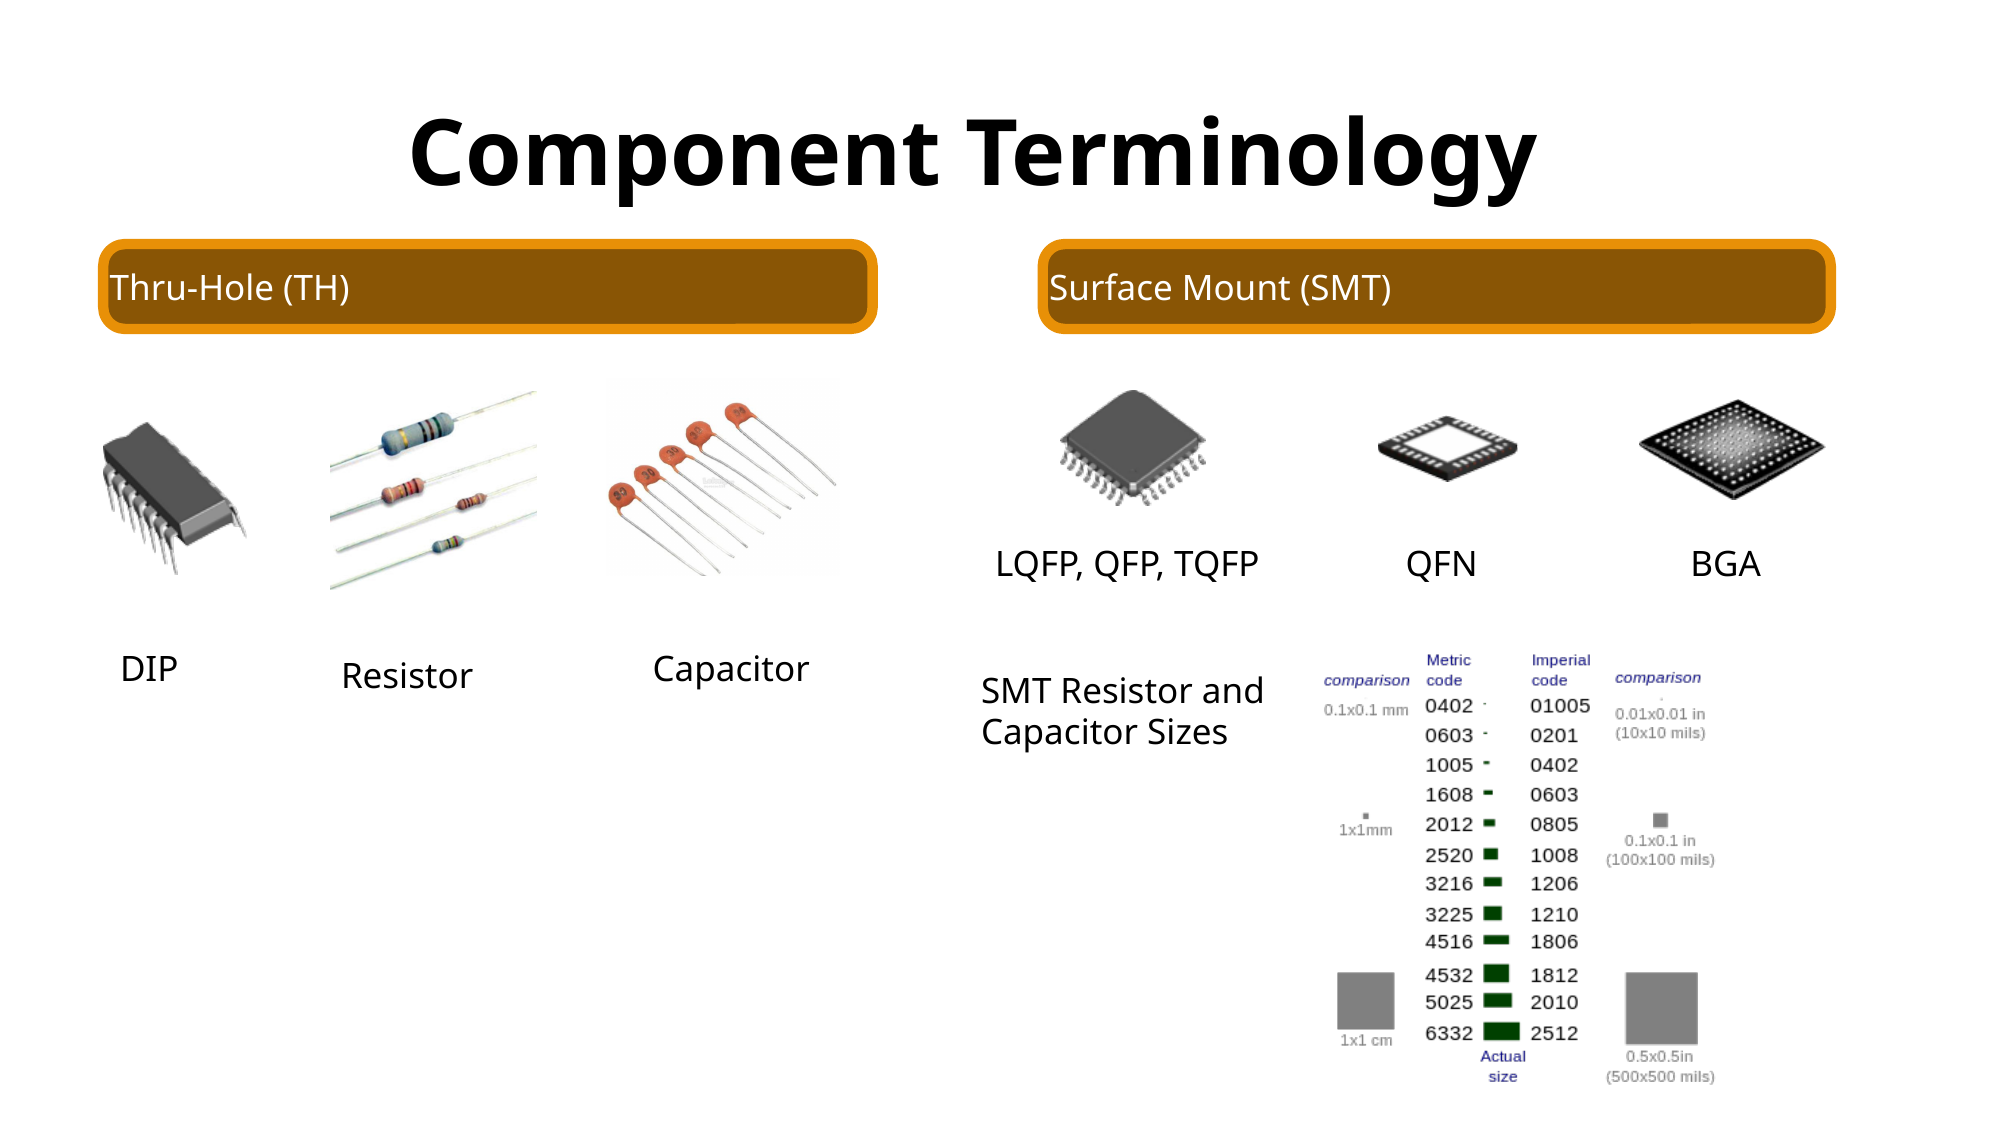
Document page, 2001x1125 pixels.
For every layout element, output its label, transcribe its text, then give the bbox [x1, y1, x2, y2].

text_box Surface Mount (SMT) [1042, 244, 1831, 329]
picture [1060, 390, 1206, 506]
text_box DIP [120, 646, 179, 689]
text_box Resistor [340, 653, 474, 696]
text_box QFN [1405, 541, 1478, 584]
picture [1296, 625, 1741, 1113]
picture [1639, 399, 1826, 500]
picture [1378, 415, 1519, 482]
picture [103, 421, 247, 575]
text_box SMT Resistor and Capacitor Sizes [980, 667, 1274, 753]
text_box LQFP, QFP, TQFP [995, 541, 1260, 584]
picture [330, 391, 537, 590]
picture [606, 378, 840, 576]
title Component Terminology [120, 86, 1826, 226]
text_box Capacitor [652, 646, 811, 689]
text_box Thru-Hole (TH) [103, 244, 873, 329]
text_box BGA [1690, 541, 1761, 584]
